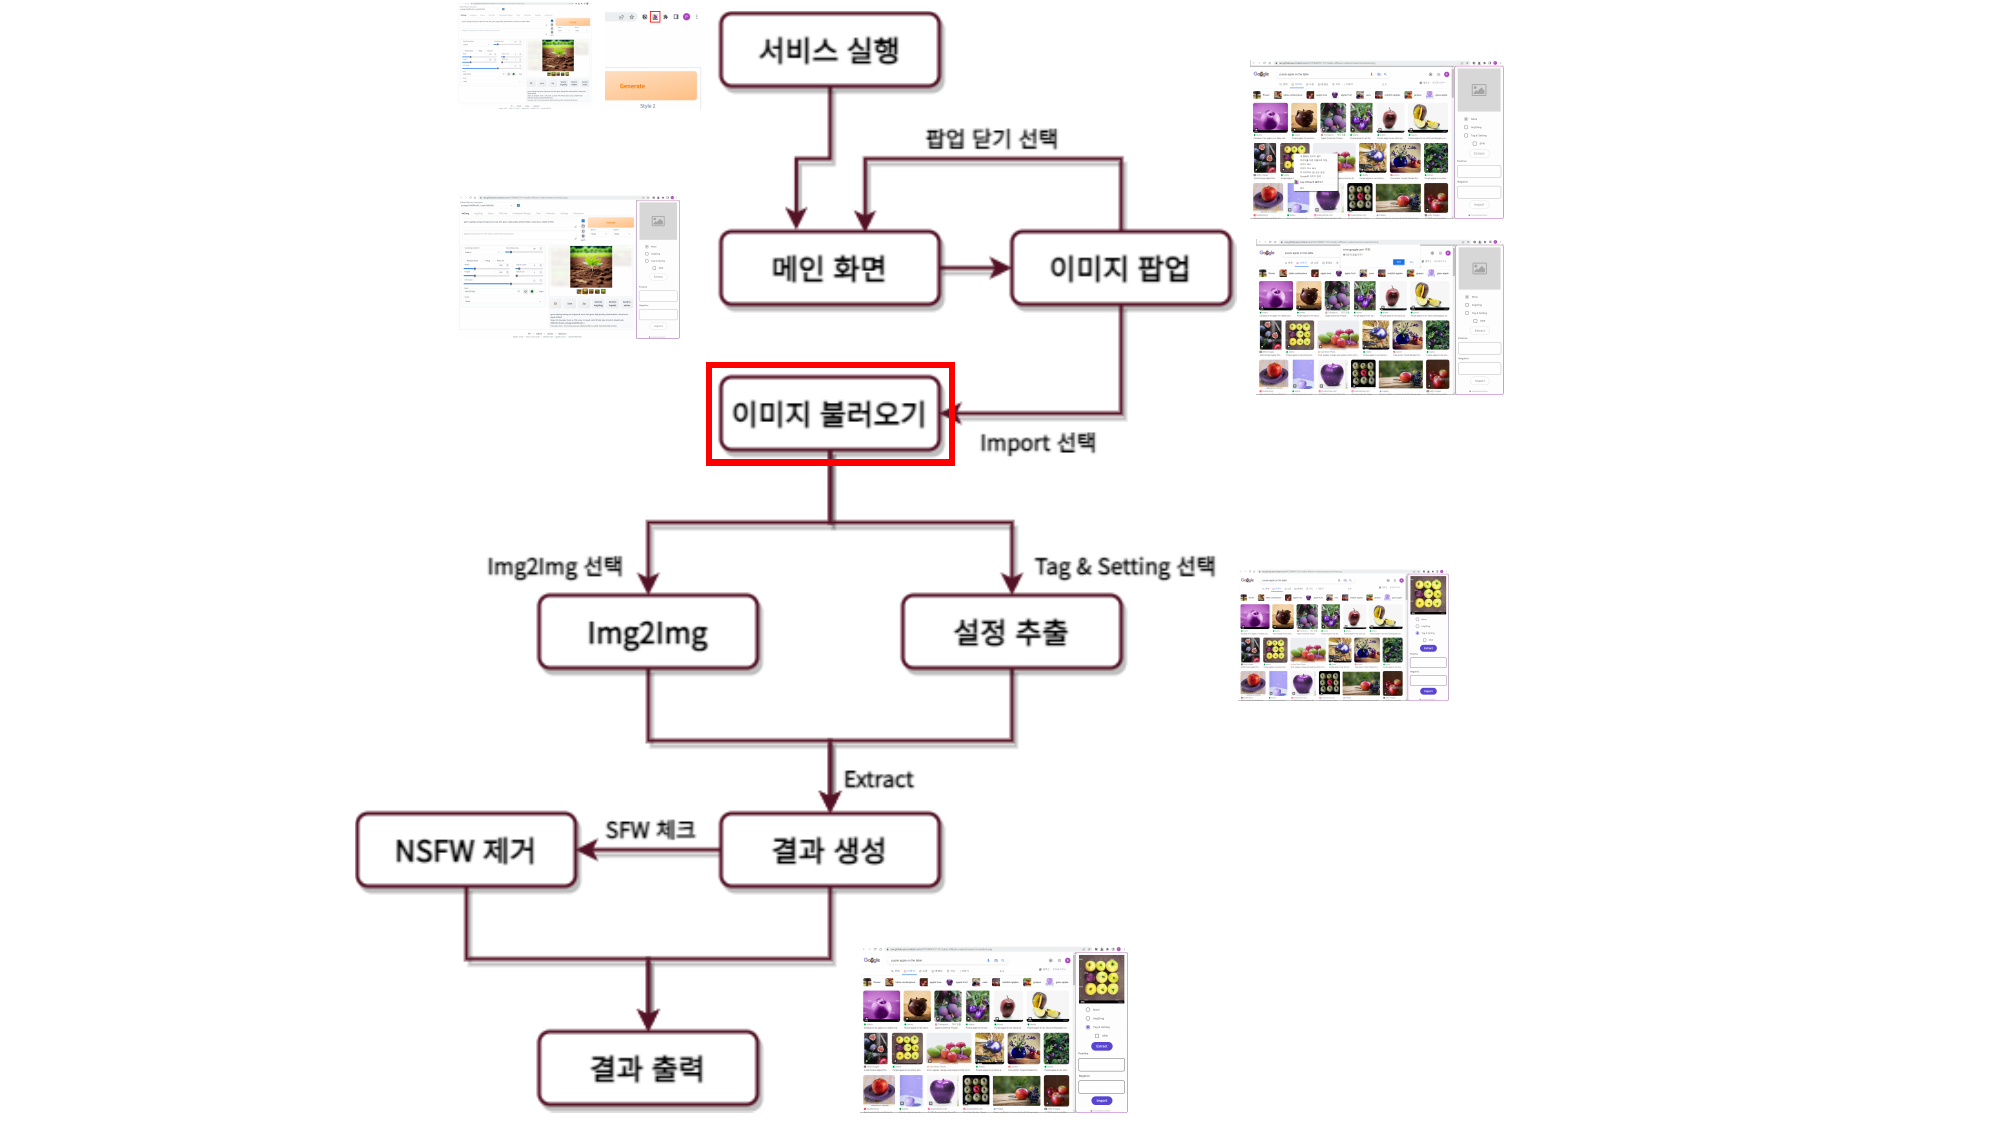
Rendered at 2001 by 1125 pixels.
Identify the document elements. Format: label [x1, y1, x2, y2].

picture [355, 2, 1449, 1113]
picture [1250, 60, 1504, 219]
picture [1256, 239, 1504, 395]
